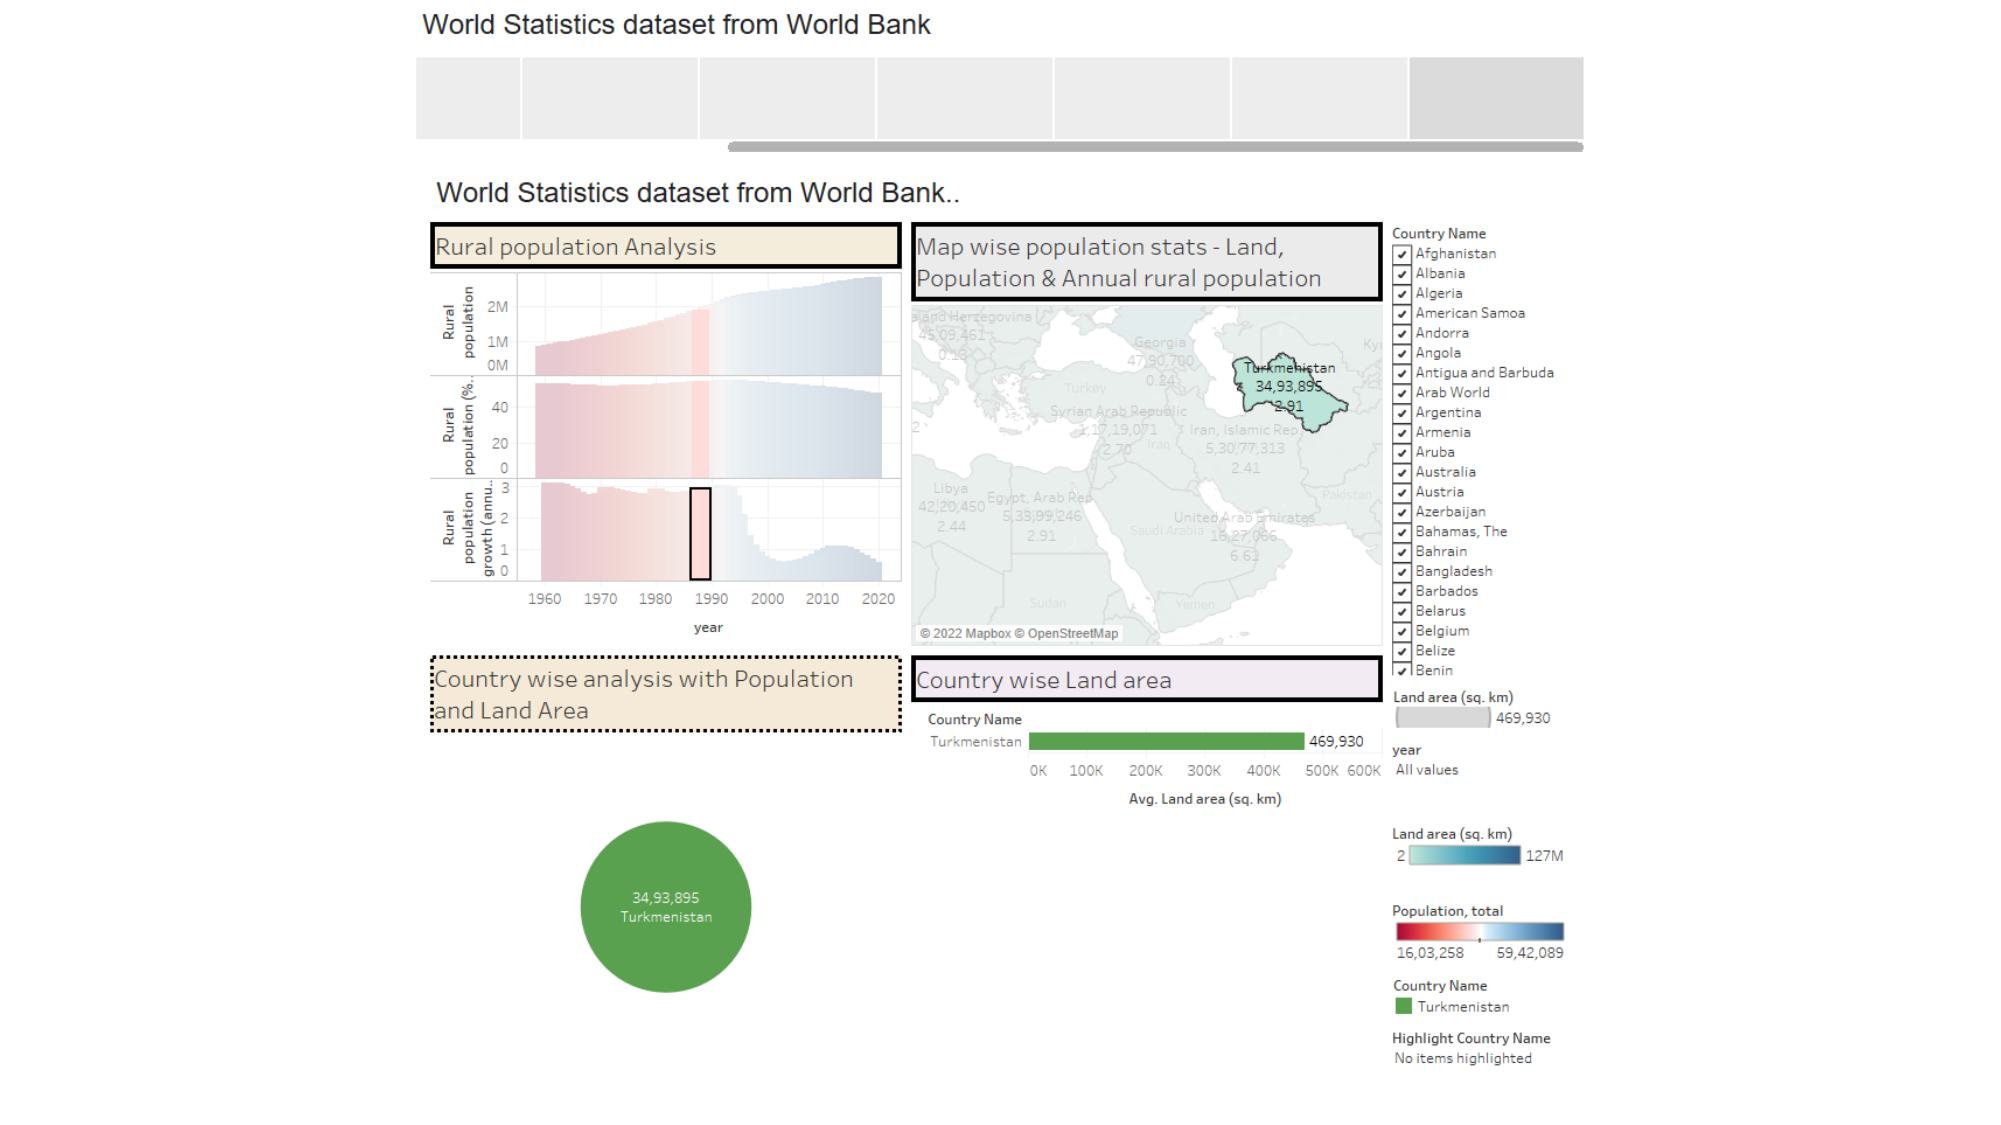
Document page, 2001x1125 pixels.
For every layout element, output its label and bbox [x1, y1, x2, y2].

picture [407, 0, 1593, 1125]
